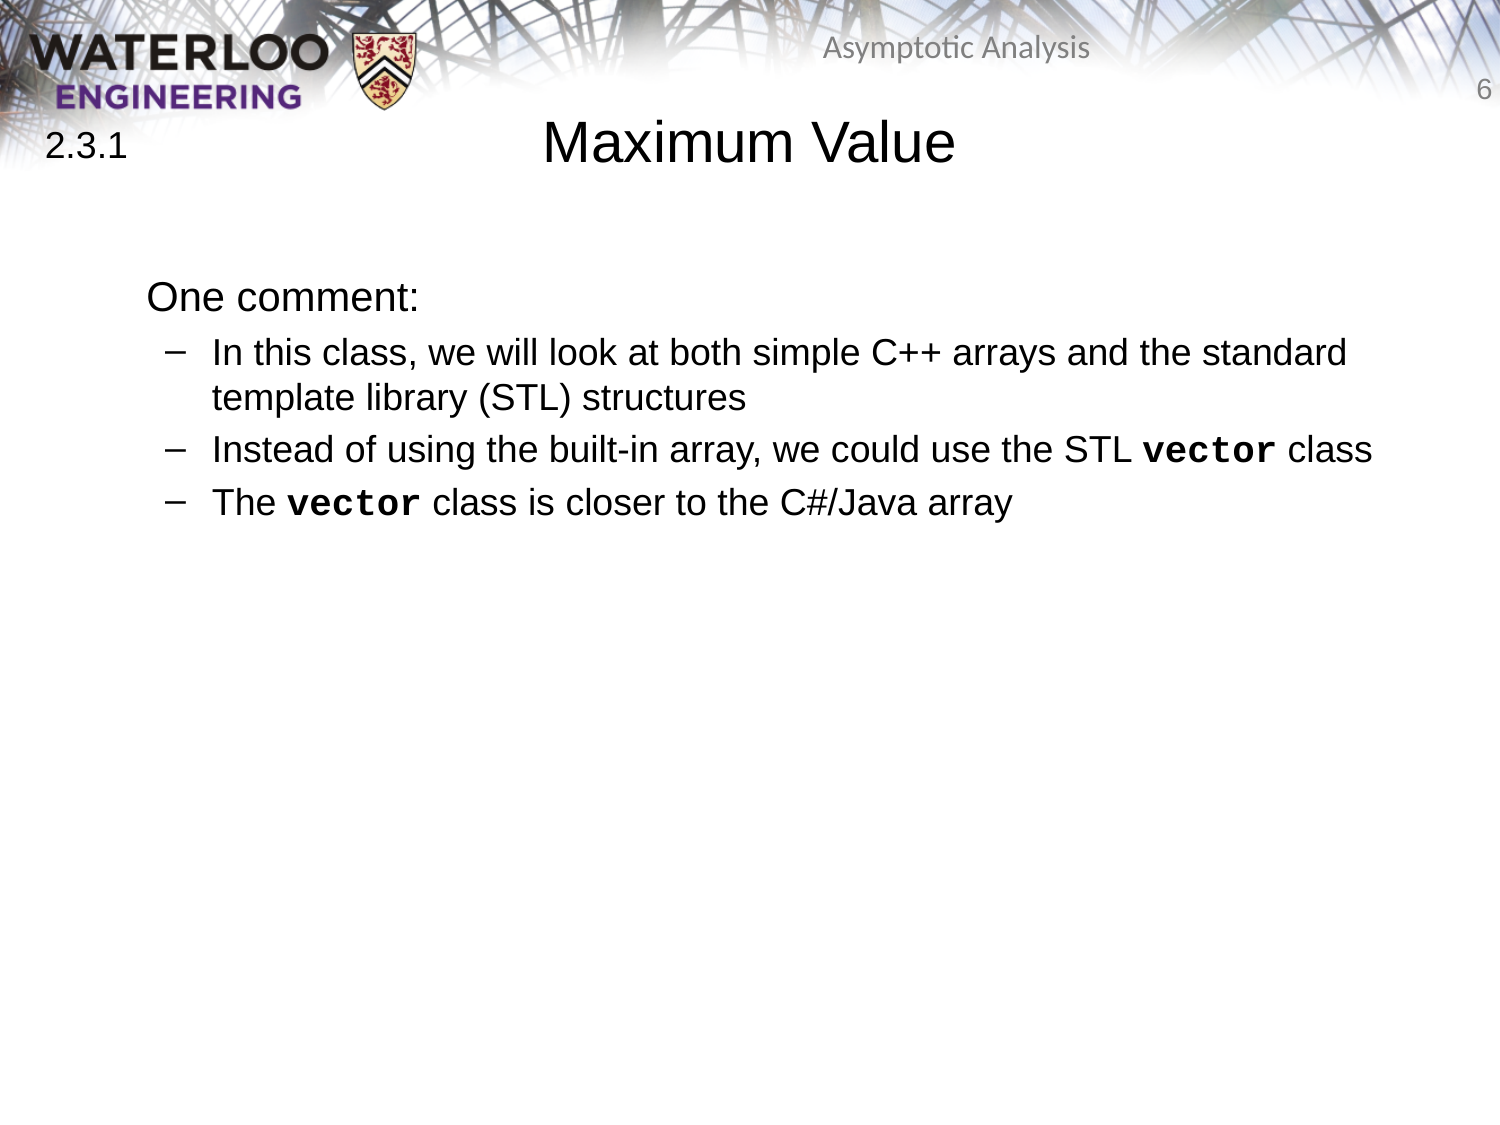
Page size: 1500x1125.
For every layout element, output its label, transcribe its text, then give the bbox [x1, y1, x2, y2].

list One comment: In this class, we will look at both simple C++ arrays and the standard template library (STL) structures Instead of using the built-in array, we could use the STL vector class The vector class is closer to the C#/Java array [74, 262, 1426, 1006]
text_box 2.3.1 [30, 113, 144, 174]
picture [0, 0, 1500, 1125]
title Maximum Value [74, 44, 1426, 233]
